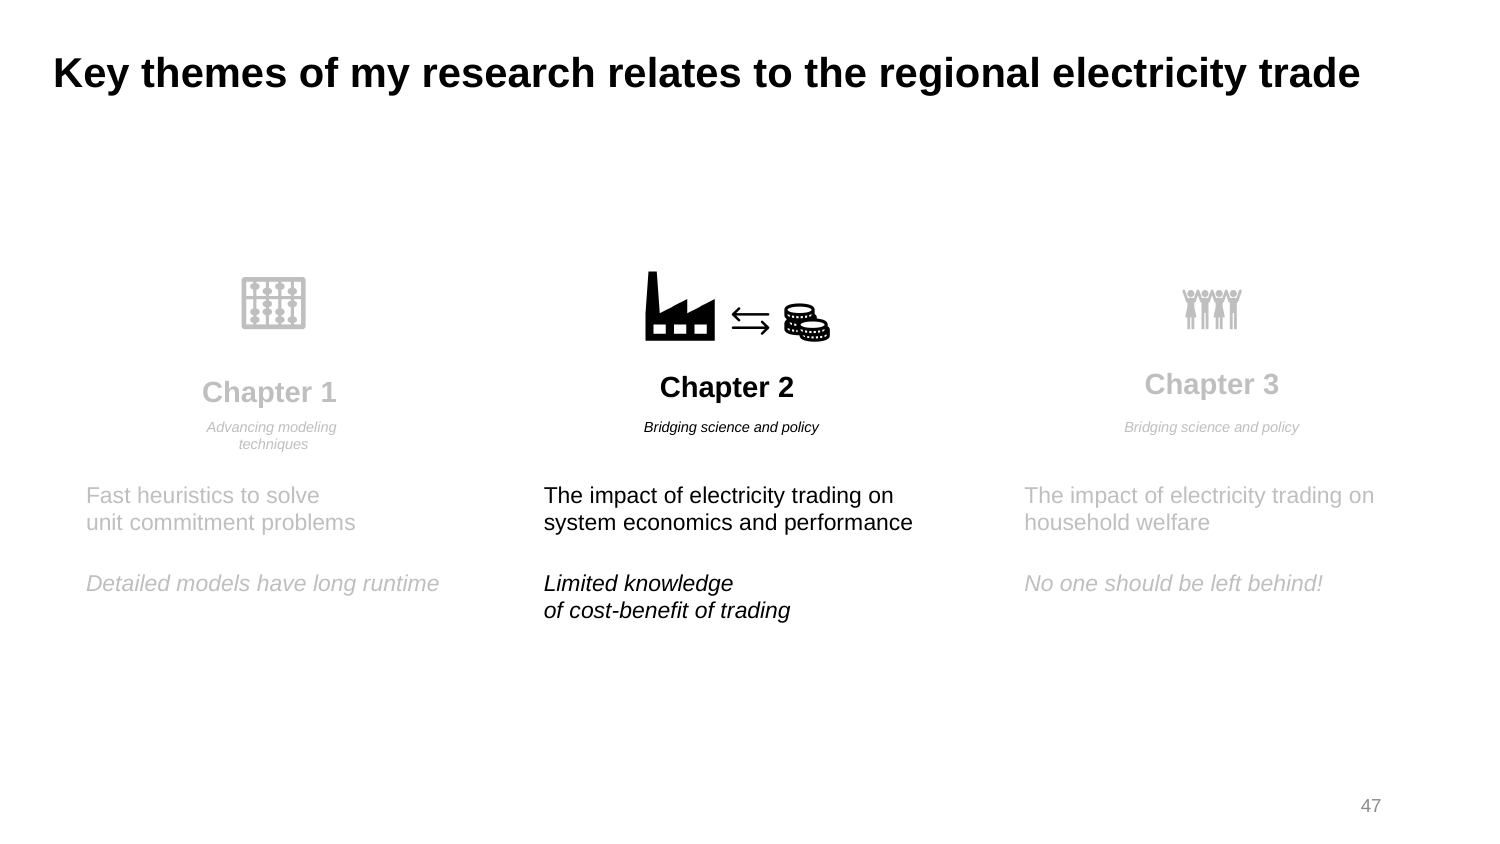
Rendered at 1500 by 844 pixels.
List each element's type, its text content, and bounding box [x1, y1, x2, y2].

text_box The impact of electricity trading on system economics and performance [543, 480, 919, 536]
text_box Bridging science and policy [618, 417, 844, 436]
slide_number 47 [1059, 782, 1397, 827]
picture [1178, 276, 1246, 344]
text_box Chapter 2 [623, 361, 840, 411]
text_box [1015, 219, 1441, 651]
text_box [66, 259, 503, 691]
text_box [631, 257, 832, 355]
text_box Limited knowledge of cost-benefit of trading [543, 568, 919, 624]
text_box Key themes of my research relates to the regional electricity trade [53, 45, 1427, 96]
picture [235, 265, 311, 341]
